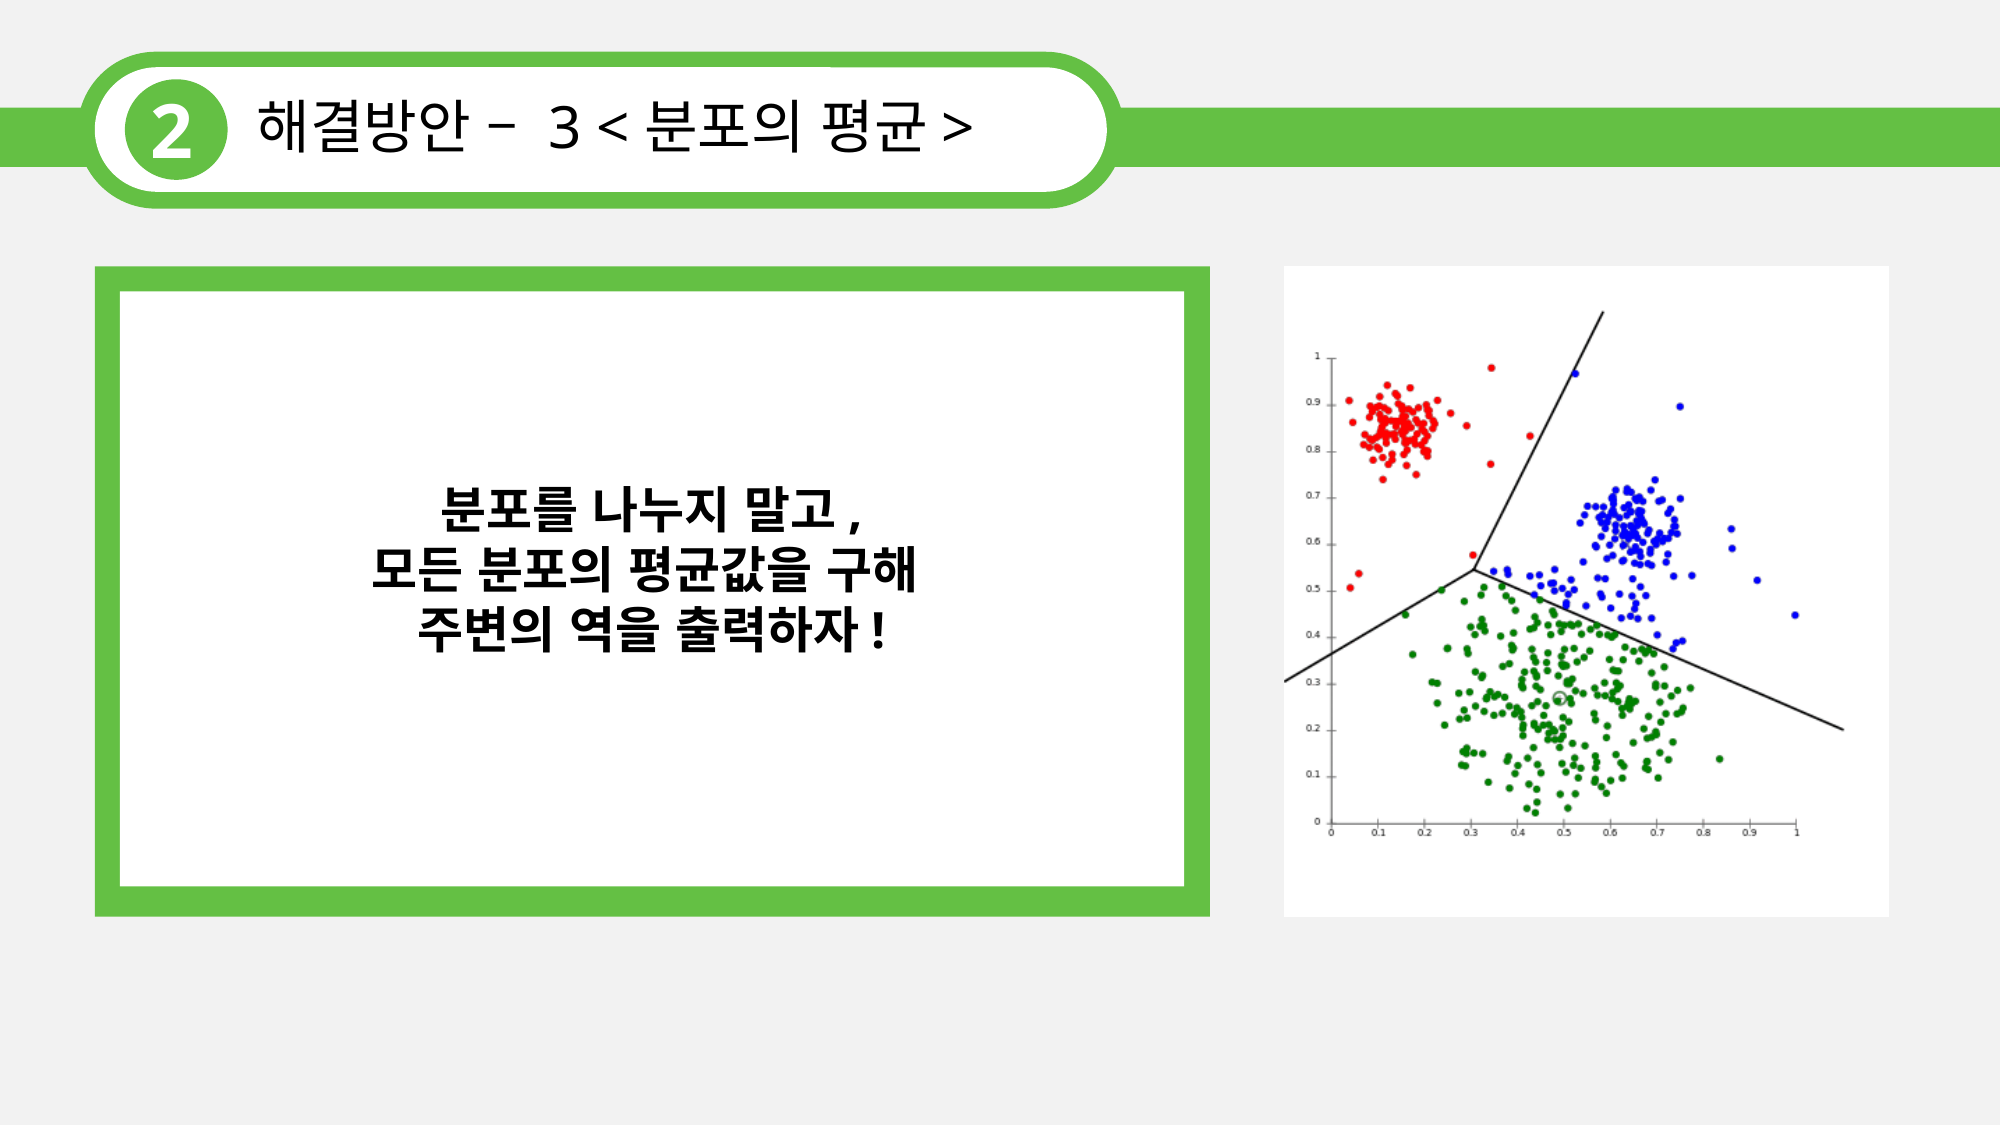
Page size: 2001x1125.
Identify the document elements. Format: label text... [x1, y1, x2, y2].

text_box [217, 97, 229, 162]
text_box [123, 97, 135, 162]
text_box 2 [135, 76, 217, 182]
text_box [0, 107, 85, 168]
text_box [1117, 107, 2000, 168]
text_box 분포를 나누지 말고, 모든 분포의 평균값을 구해 주변의 역을 출력하자! [119, 290, 1185, 888]
text_box [76, 50, 1126, 210]
text_box [93, 66, 1108, 193]
picture [1284, 266, 1889, 917]
text_box [94, 265, 1211, 918]
text_box 해결방안 – 3 <분포의 평균> [241, 82, 1040, 168]
